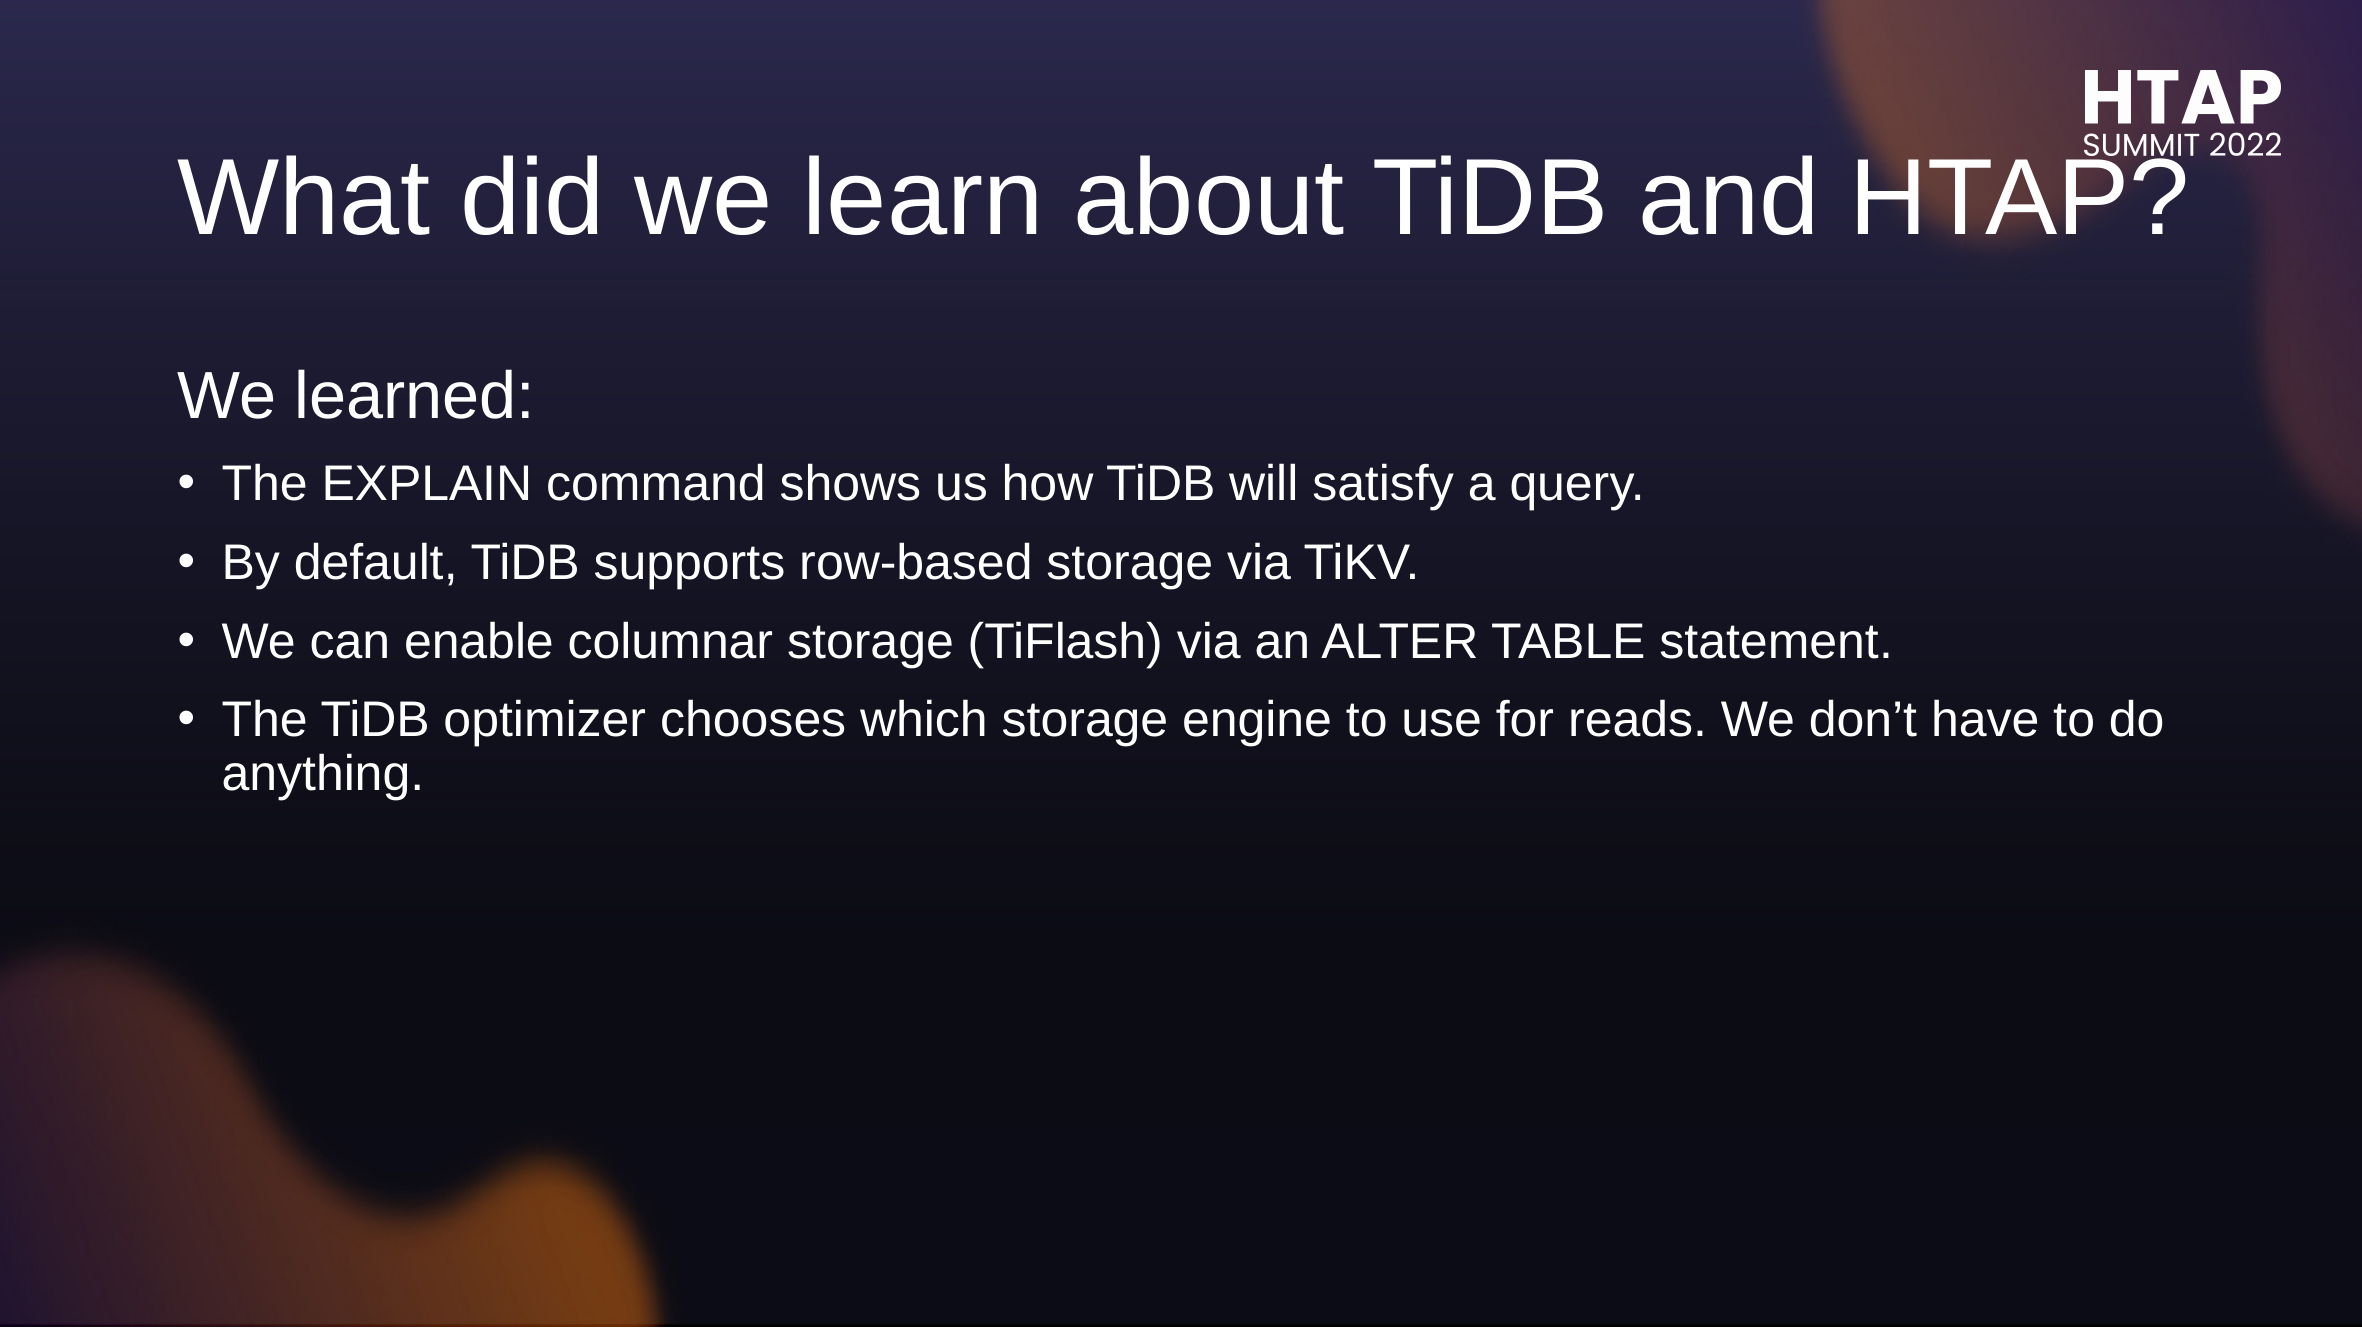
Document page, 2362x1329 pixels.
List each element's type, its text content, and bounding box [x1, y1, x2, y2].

title What did we learn about TiDB and HTAP? [162, 70, 2245, 328]
list We learned: The EXPLAIN command shows us how TiDB will satisfy a query. By default, TiDB supports row-based storage via TiKV. We can enable columnar storage (TiFlash) via an ALTER TABLE statement. The TiDB optimizer chooses which storage engine to use for reads. We don’t have to do anything. [162, 353, 2200, 1197]
picture [0, 0, 2362, 1327]
